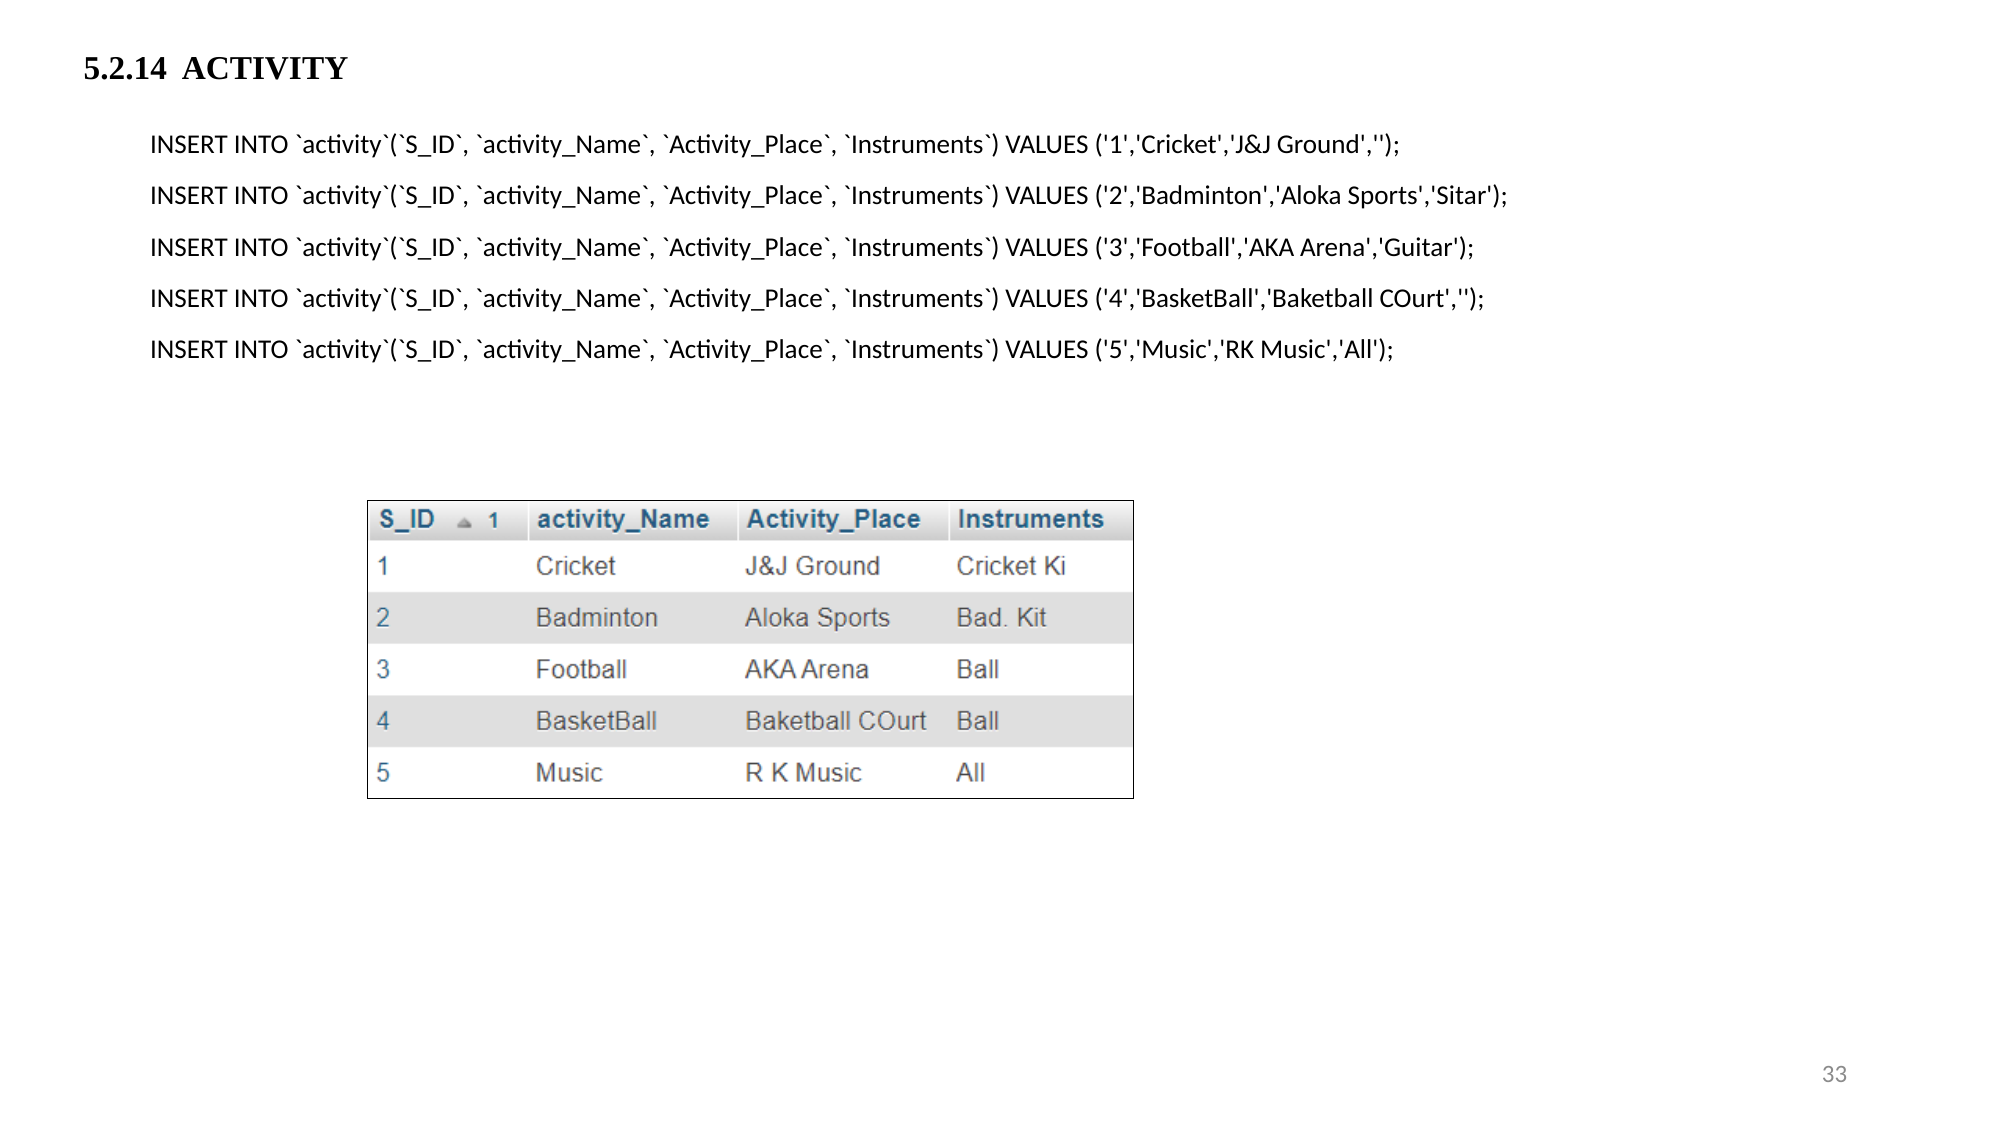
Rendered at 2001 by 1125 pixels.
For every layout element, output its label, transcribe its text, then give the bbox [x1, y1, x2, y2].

text_box INSERT INTO `activity`(`S_ID`, `activity_Name`, `Activity_Place`, `Instruments`) VALUES ('1','Cricket','J&J Ground',''); INSERT INTO `activity`(`S_ID`, `activity_Name`, `Activity_Place`, `Instruments`) VALUES ('2','Badminton','Aloka Sports','Sitar'); INSERT INTO `activity`(`S_ID`, `activity_Name`, `Activity_Place`, `Instruments`) VALUES ('3','Football','AKA Arena','Guitar'); INSERT INTO `activity`(`S_ID`, `activity_Name`, `Activity_Place`, `Instruments`) VALUES ('4','BasketBall','Baketball COurt',''); INSERT INTO `activity`(`S_ID`, `activity_Name`, `Activity_Place`, `Instruments`) VALUES ('5','Music','RK Music','All'); [135, 116, 1949, 372]
slide_number 33 [1412, 1042, 1863, 1103]
picture [367, 499, 1134, 799]
text_box 5.2.14 ACTIVITY [68, 39, 1069, 134]
